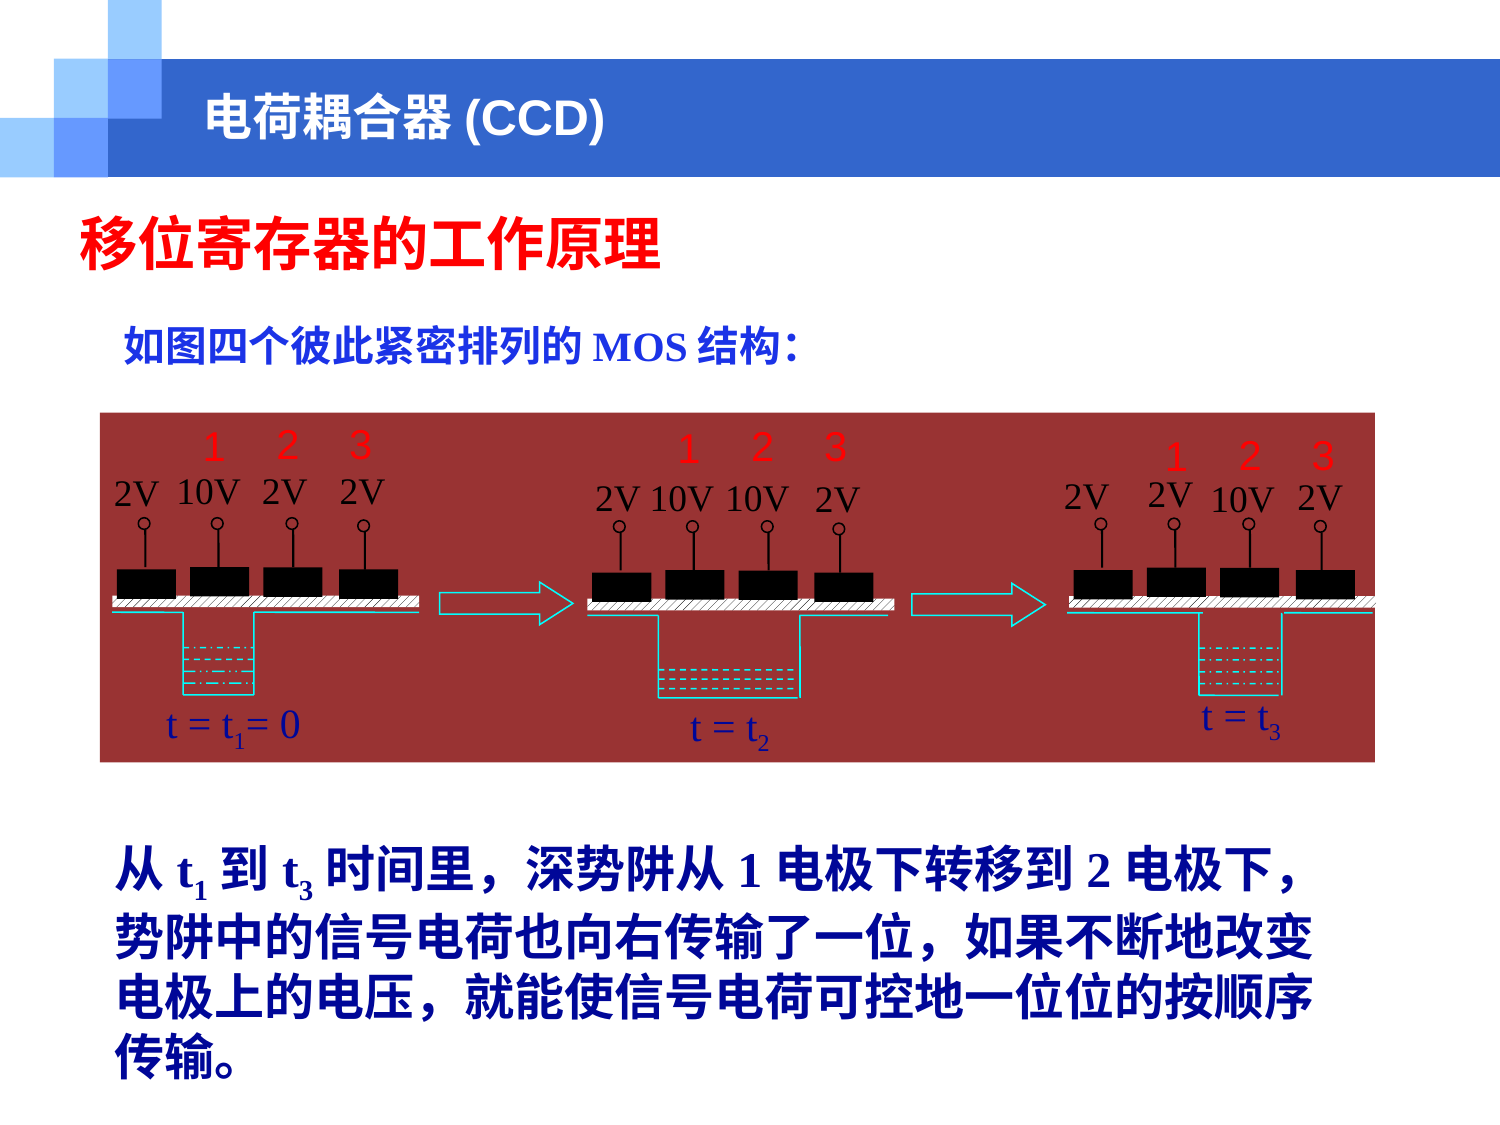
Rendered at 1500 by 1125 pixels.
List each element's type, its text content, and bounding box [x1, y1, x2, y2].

text_box [99, 758, 1375, 763]
text_box 如图四个彼此紧密排列的MOS结构： [61, 312, 1338, 378]
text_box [99, 410, 1377, 758]
text_box 从t1到t3时间里，深势阱从1电极下转移到2电极下，势阱中的信号电荷也向右传输了一位，如果不断地改变电极上的电压，就能使信号电荷可控地一位位的按顺序传输。 [99, 830, 1376, 1094]
text_box 移位寄存器的工作原理 [64, 200, 677, 285]
text_box 电荷耦合器(CCD) [187, 74, 1400, 155]
